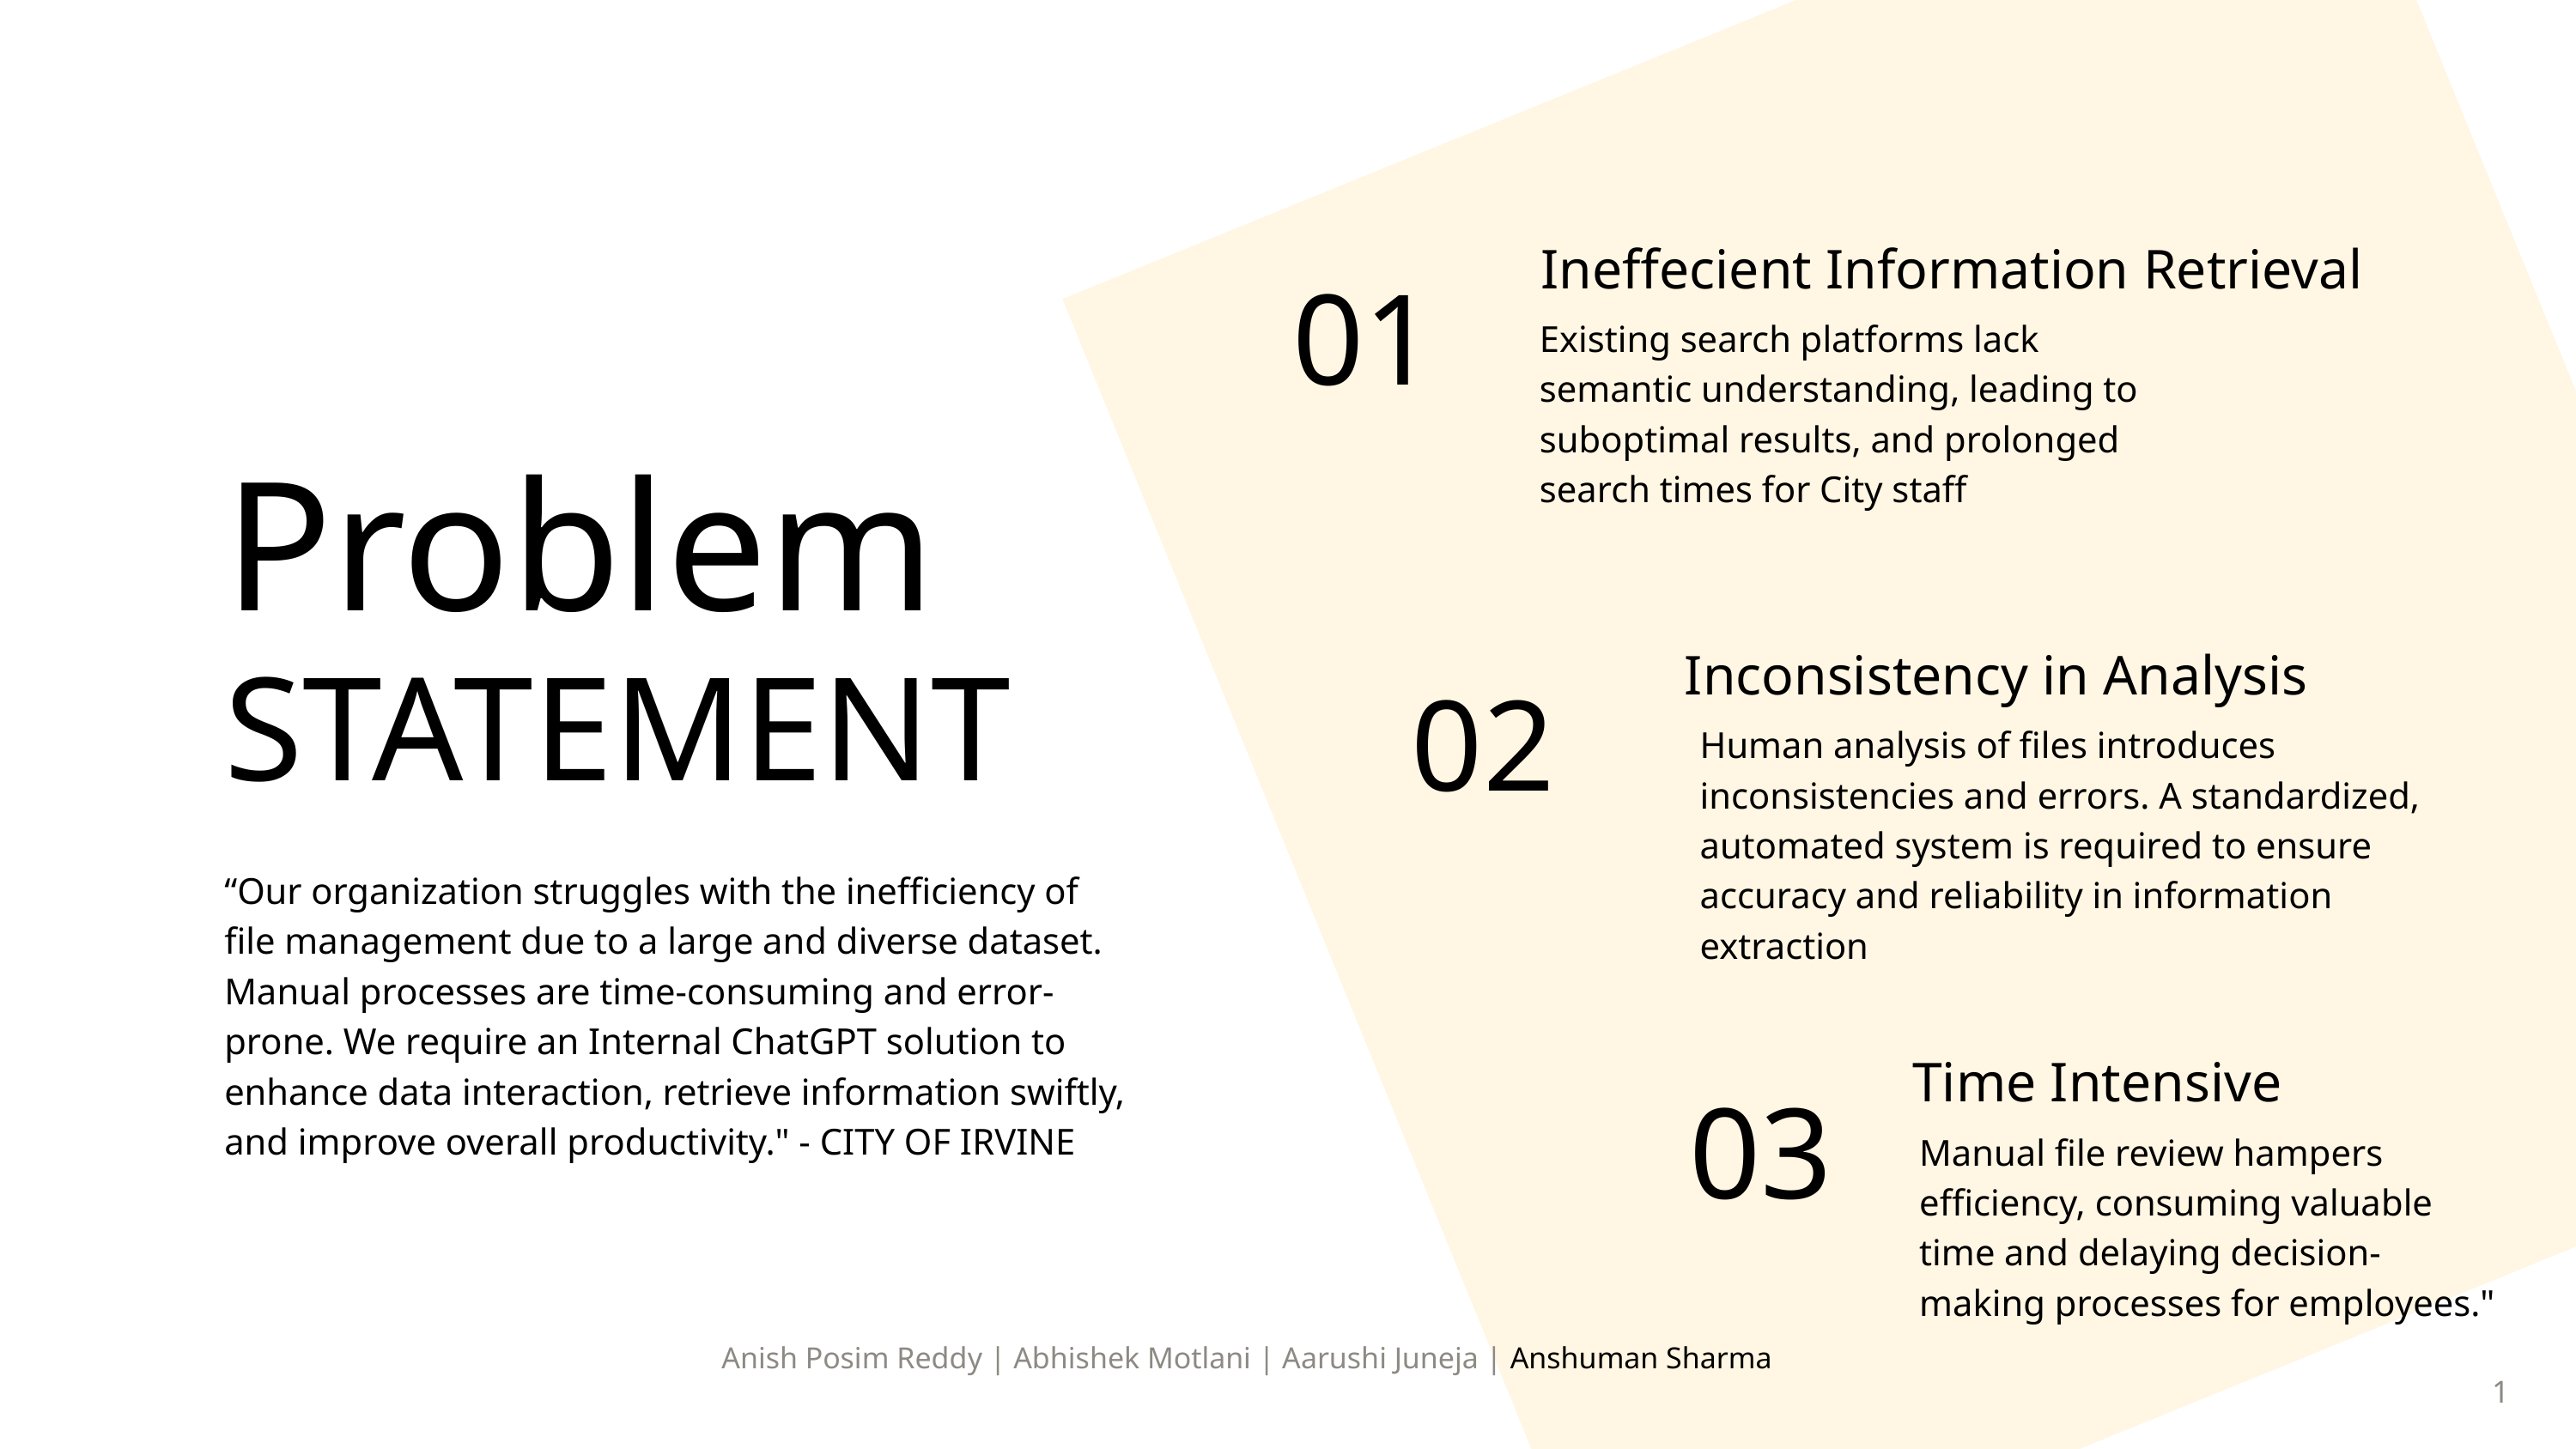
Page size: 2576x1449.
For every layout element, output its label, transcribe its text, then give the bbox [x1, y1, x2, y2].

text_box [1533, 228, 2465, 294]
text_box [1676, 634, 2576, 700]
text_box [1905, 1042, 2576, 1107]
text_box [1285, 0, 2576, 1437]
text_box “Our organization struggles with the inefficiency of file management due to a large and diverse dataset. Manual processes are time-consuming and error-prone. We require an Internal ChatGPT solution to enhance data interaction, retrieve information swiftly, and improve overall productivity." - CITY OF IRVINE [224, 861, 1131, 1162]
text_box Anish Posim Reddy | Abhishek Motlani | Aarushi Juneja | Anshuman Sharma [721, 1333, 1280, 1374]
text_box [1317, 635, 2492, 962]
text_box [1230, 228, 2180, 506]
text_box Problem [224, 457, 1028, 647]
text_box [1639, 1042, 2500, 1369]
text_box STATEMENT [224, 665, 1176, 809]
